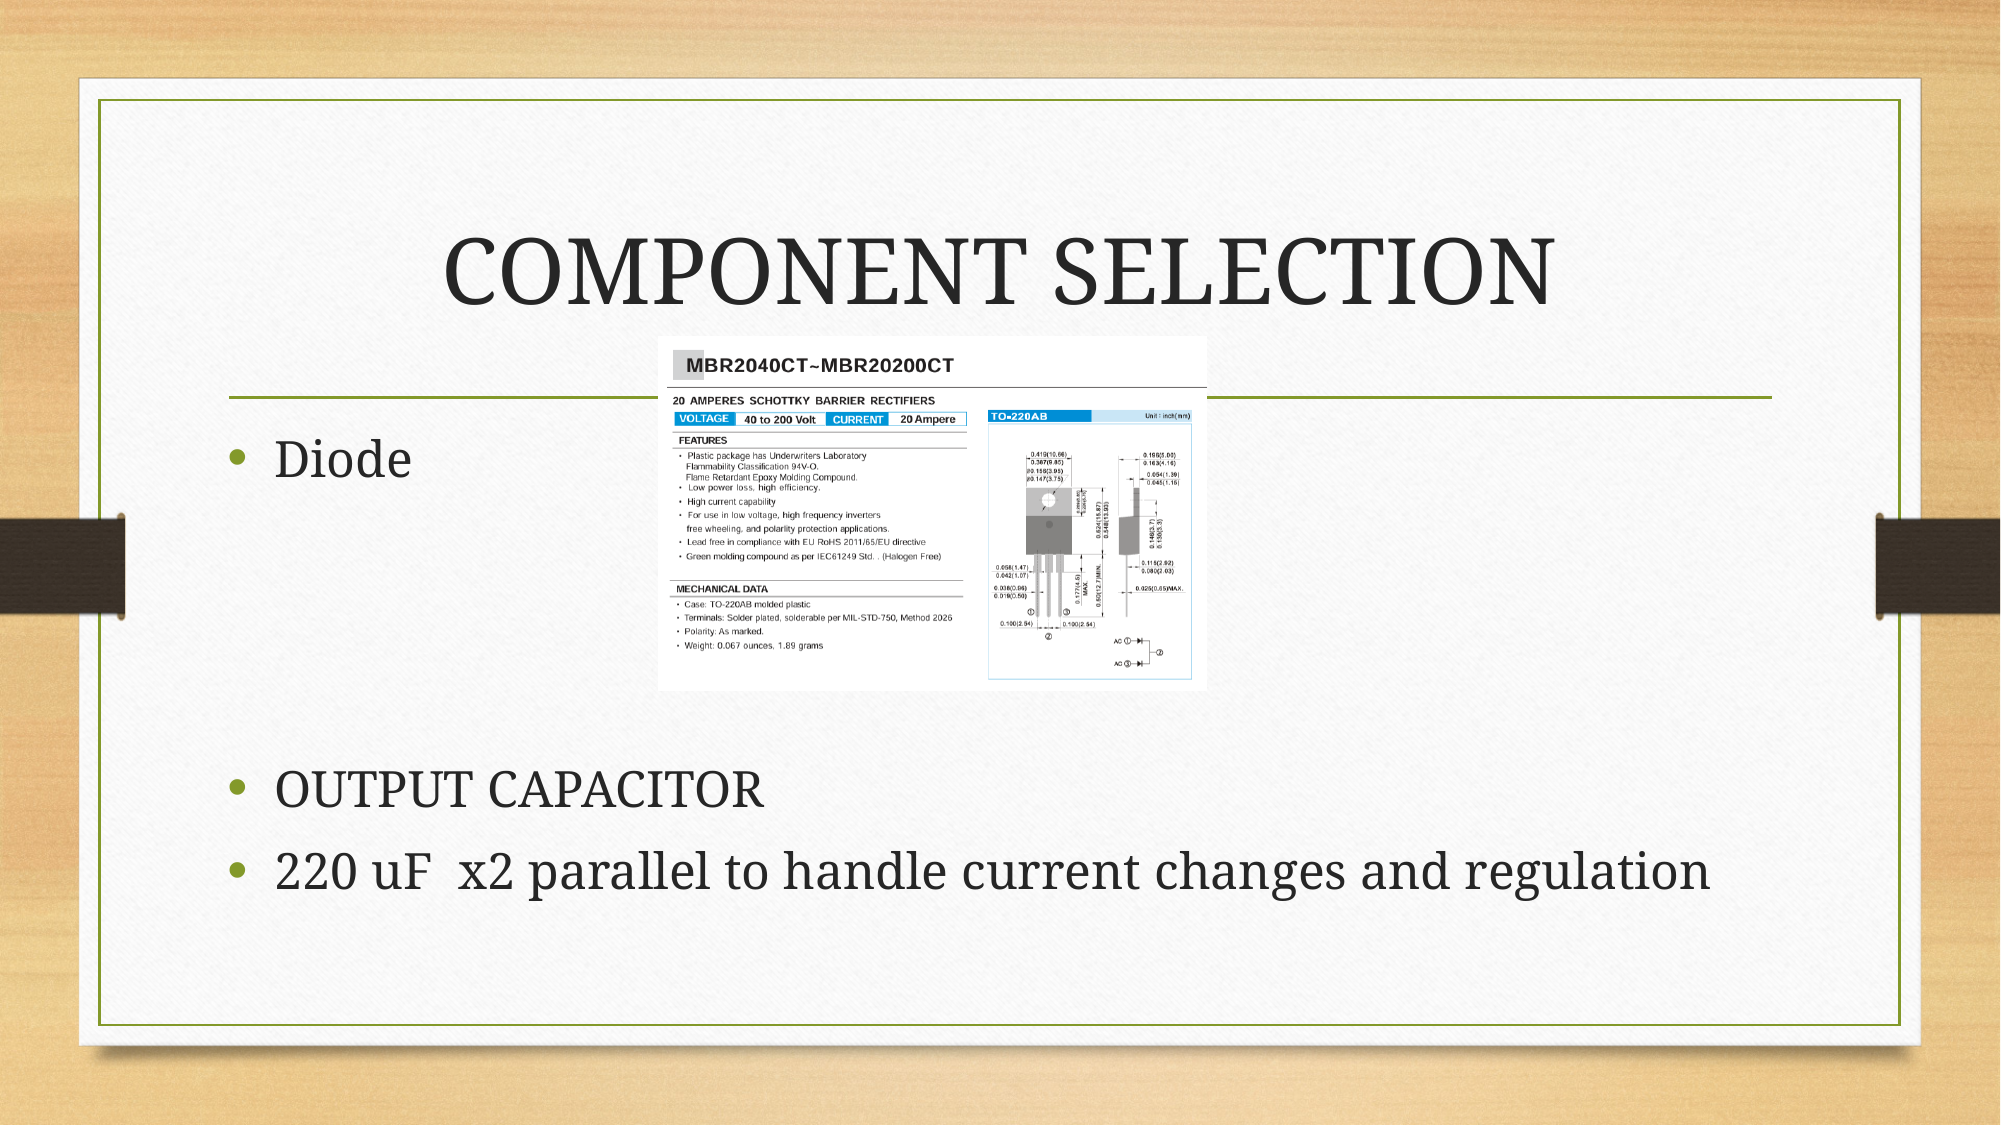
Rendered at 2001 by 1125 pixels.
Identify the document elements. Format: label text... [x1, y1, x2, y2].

title COMPONENT SELECTION [212, 161, 1788, 375]
picture [0, 0, 2001, 1125]
list Diode OUTPUT CAPACITOR 220 uF x2 parallel to handle current changes and regulation [212, 419, 1788, 964]
